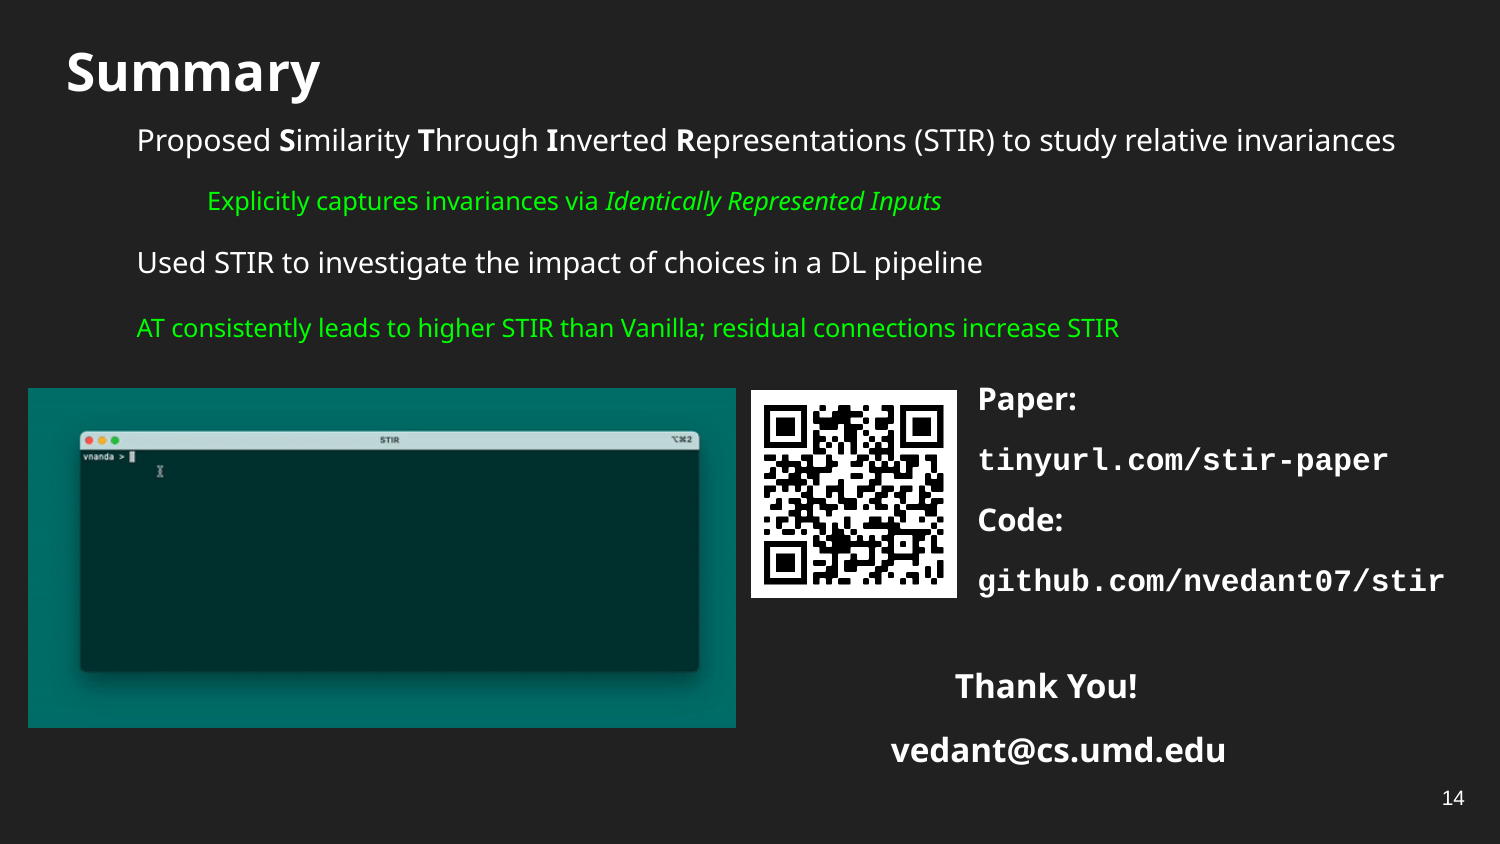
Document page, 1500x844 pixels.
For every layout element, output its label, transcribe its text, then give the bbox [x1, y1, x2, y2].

list Thank You! [920, 652, 1173, 716]
list Proposed Similarity Through Inverted Representations (STIR) to study relative invariances Explicitly captures invariances via Identically Represented Inputs Used STIR to investigate the impact of choices in a DL pipeline AT consistently leads to higher STIR than Vanilla; residual connections increase STIR [51, 100, 1449, 389]
picture [751, 389, 957, 598]
slide_number ‹#› [1389, 764, 1480, 830]
title Summary [51, 23, 1449, 100]
picture [28, 388, 736, 728]
list vedant@cs.umd.edu [858, 716, 1260, 794]
list Paper: tinyurl.com/stir-paper Code: github.com/nvedant07/stir [962, 366, 1475, 632]
